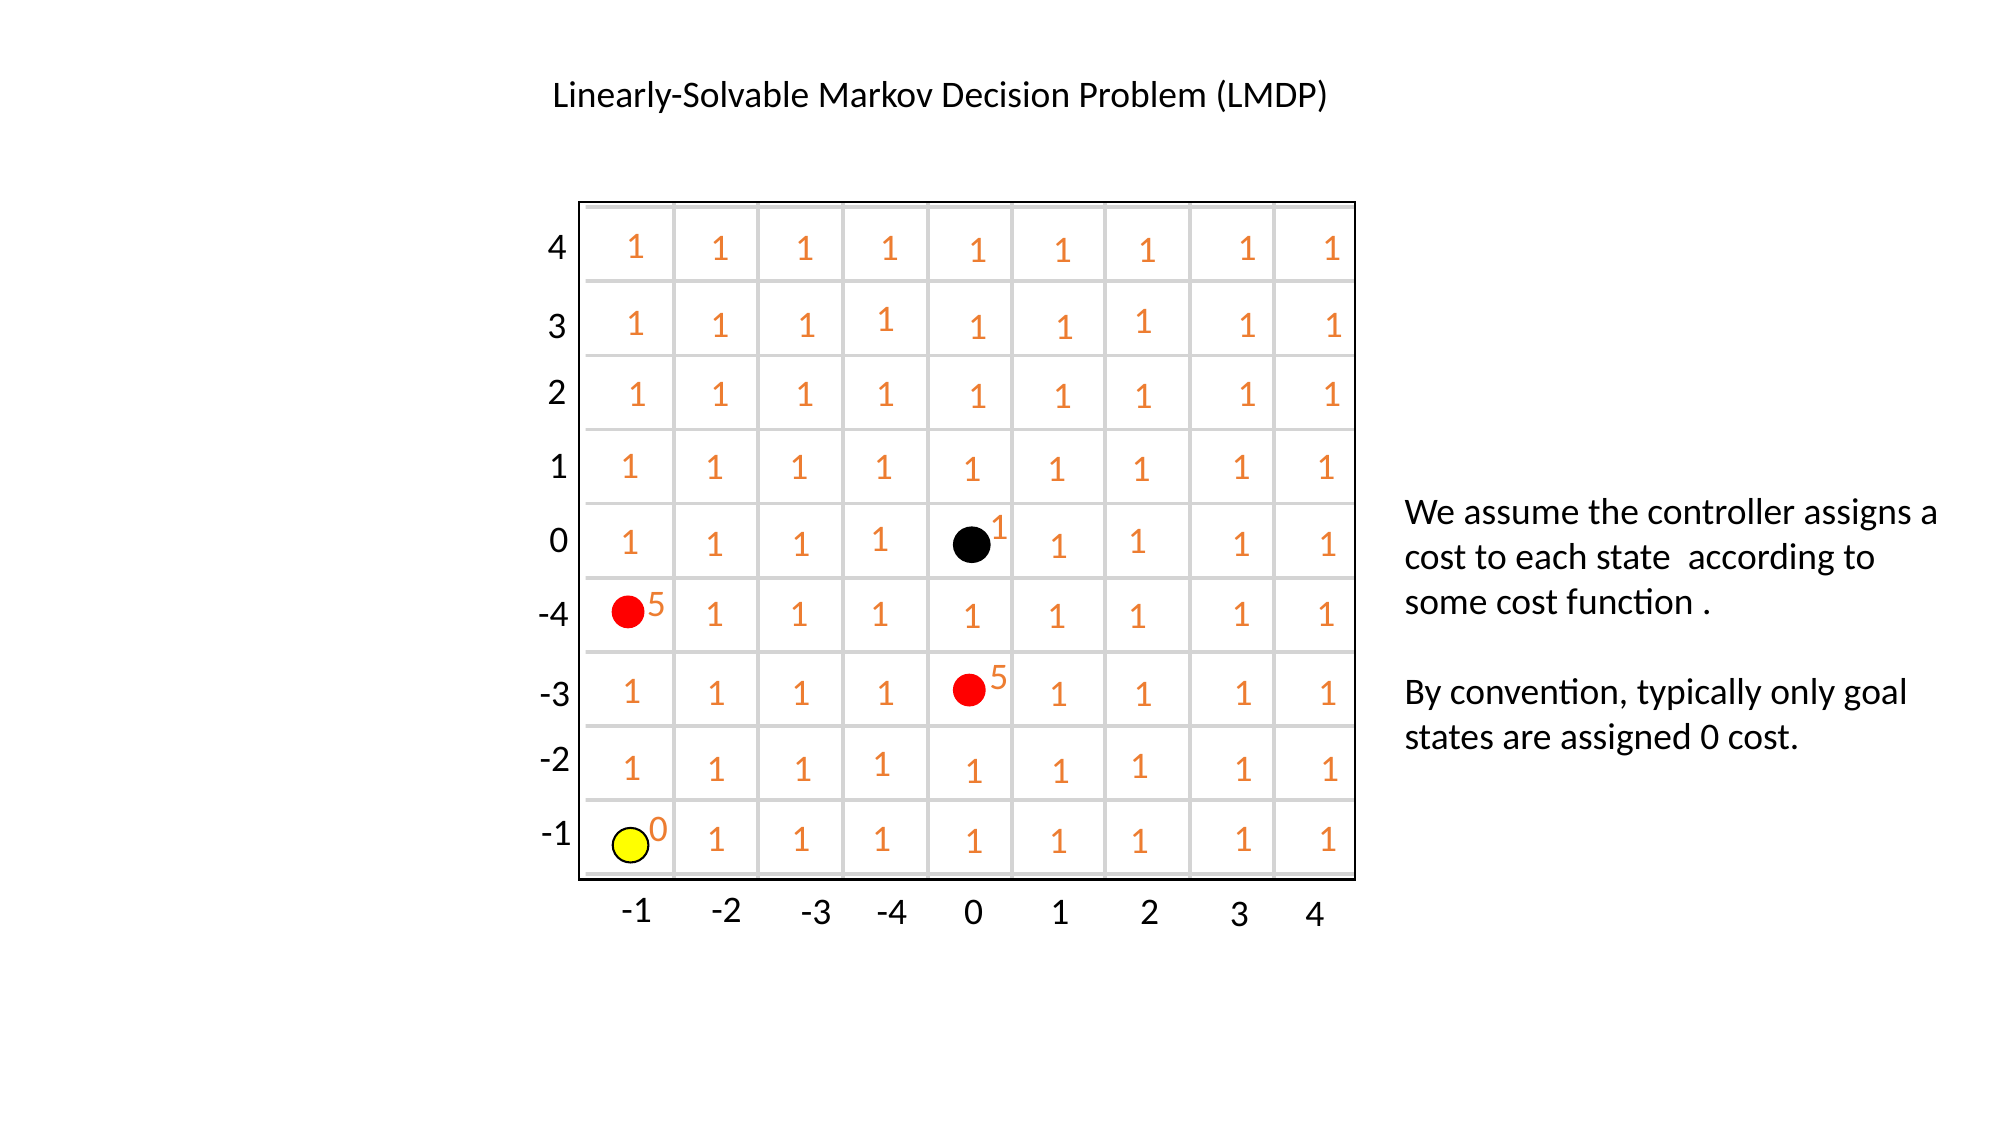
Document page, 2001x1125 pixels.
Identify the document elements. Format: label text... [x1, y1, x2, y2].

text_box 1 [1035, 880, 1085, 940]
text_box [578, 567, 585, 661]
text_box -2 [696, 880, 757, 938]
text_box -1 [526, 800, 585, 861]
text_box 2 [1125, 880, 1174, 940]
text_box [578, 201, 1356, 507]
text_box -4 [861, 880, 923, 940]
text_box Linearly-Solvable Markov Decision Problem (LMDP) [537, 62, 1817, 123]
text_box 3 [532, 294, 582, 354]
text_box -4 [523, 581, 584, 642]
text_box 0 [534, 507, 585, 567]
picture [585, 202, 1356, 880]
text_box -1 [606, 880, 667, 938]
text_box -3 [786, 880, 847, 940]
text_box 1 [534, 433, 583, 494]
text_box 4 [533, 214, 582, 274]
text_box 4 [1290, 881, 1340, 942]
text_box -3 [524, 661, 585, 722]
text_box 2 [532, 359, 582, 420]
text_box [578, 861, 606, 881]
text_box 0 [949, 880, 999, 940]
text_box [578, 787, 585, 800]
text_box -2 [524, 727, 585, 787]
text_box 3 [1214, 881, 1264, 942]
